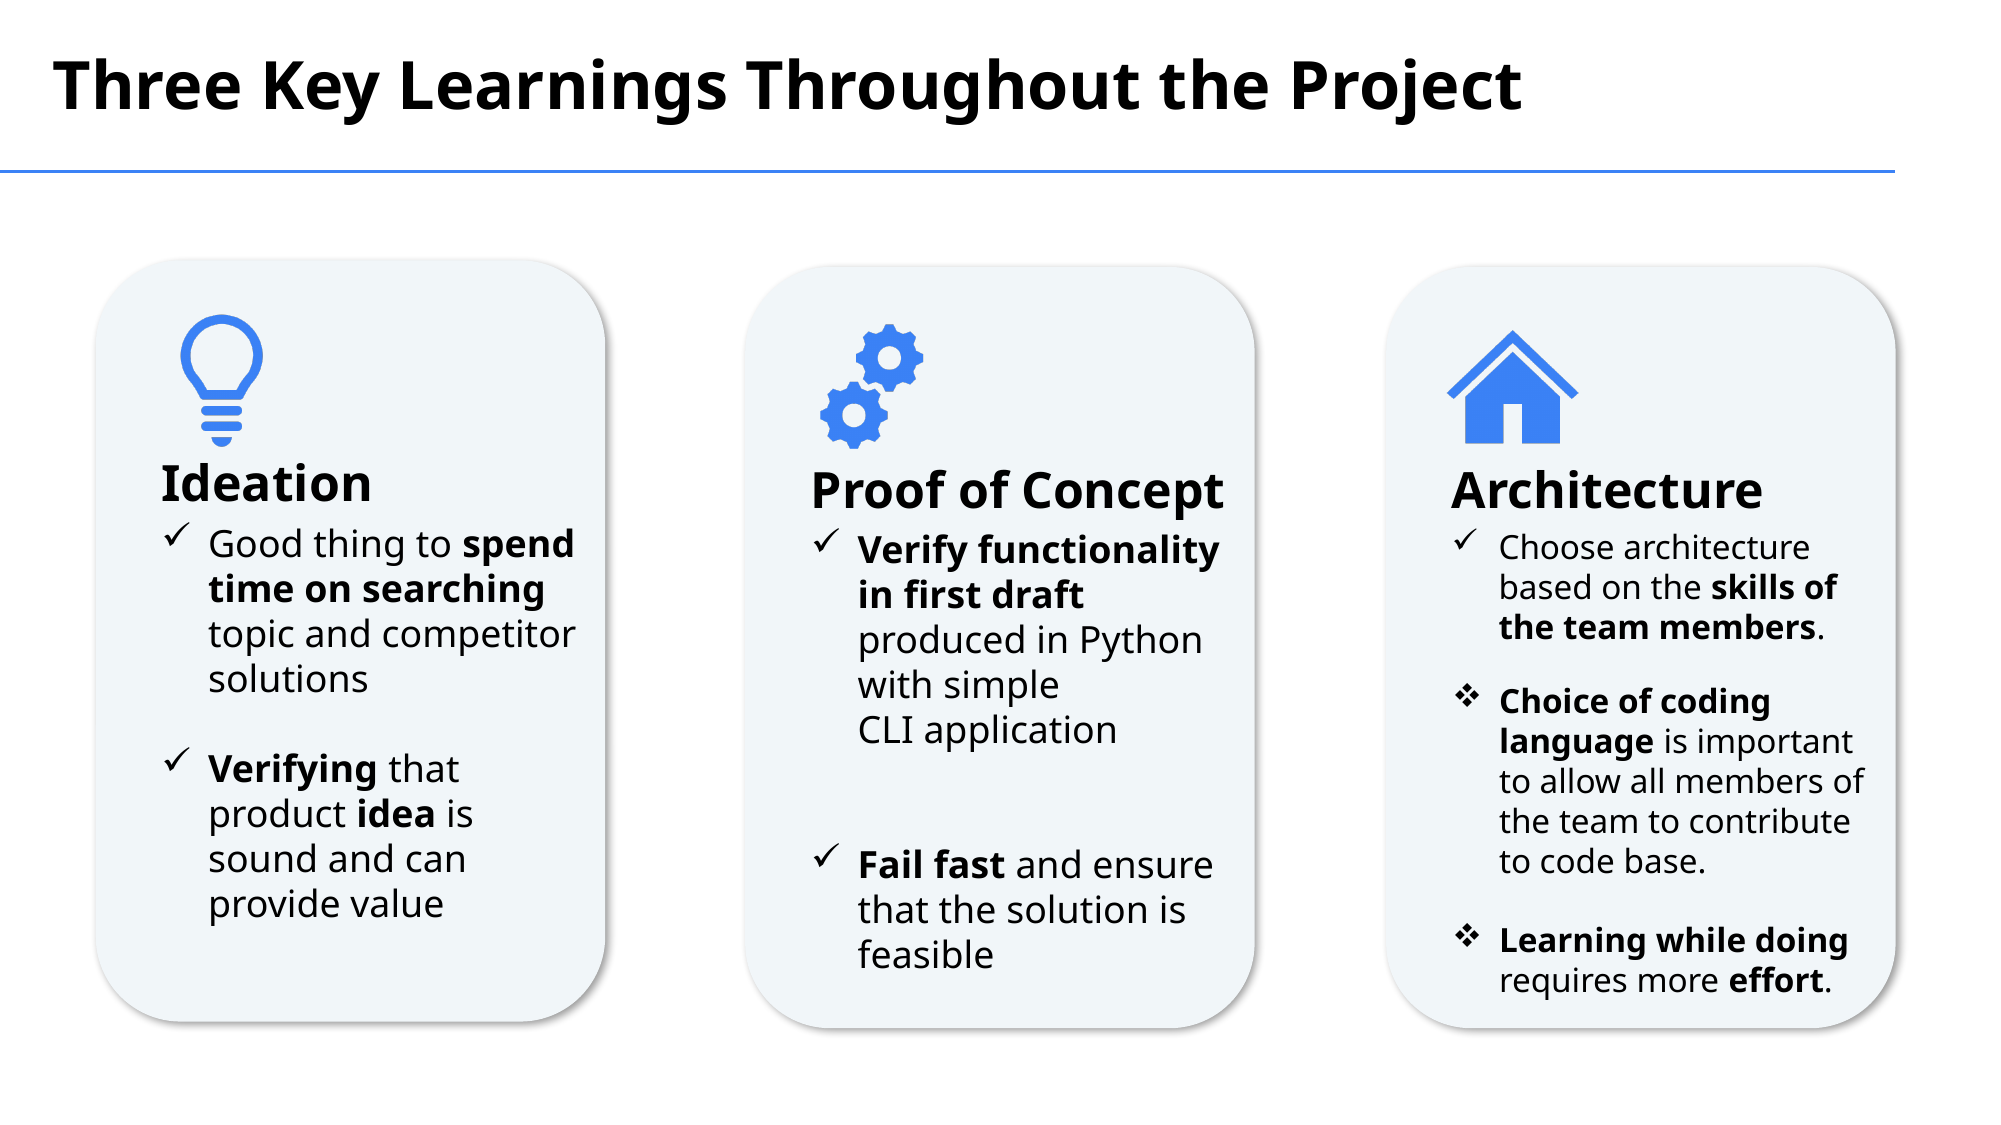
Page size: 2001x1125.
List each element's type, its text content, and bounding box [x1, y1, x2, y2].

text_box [745, 266, 1255, 1125]
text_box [95, 260, 606, 1022]
text_box Three Key Learnings Throughout the Project [37, 35, 1742, 131]
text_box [1386, 266, 1896, 1029]
